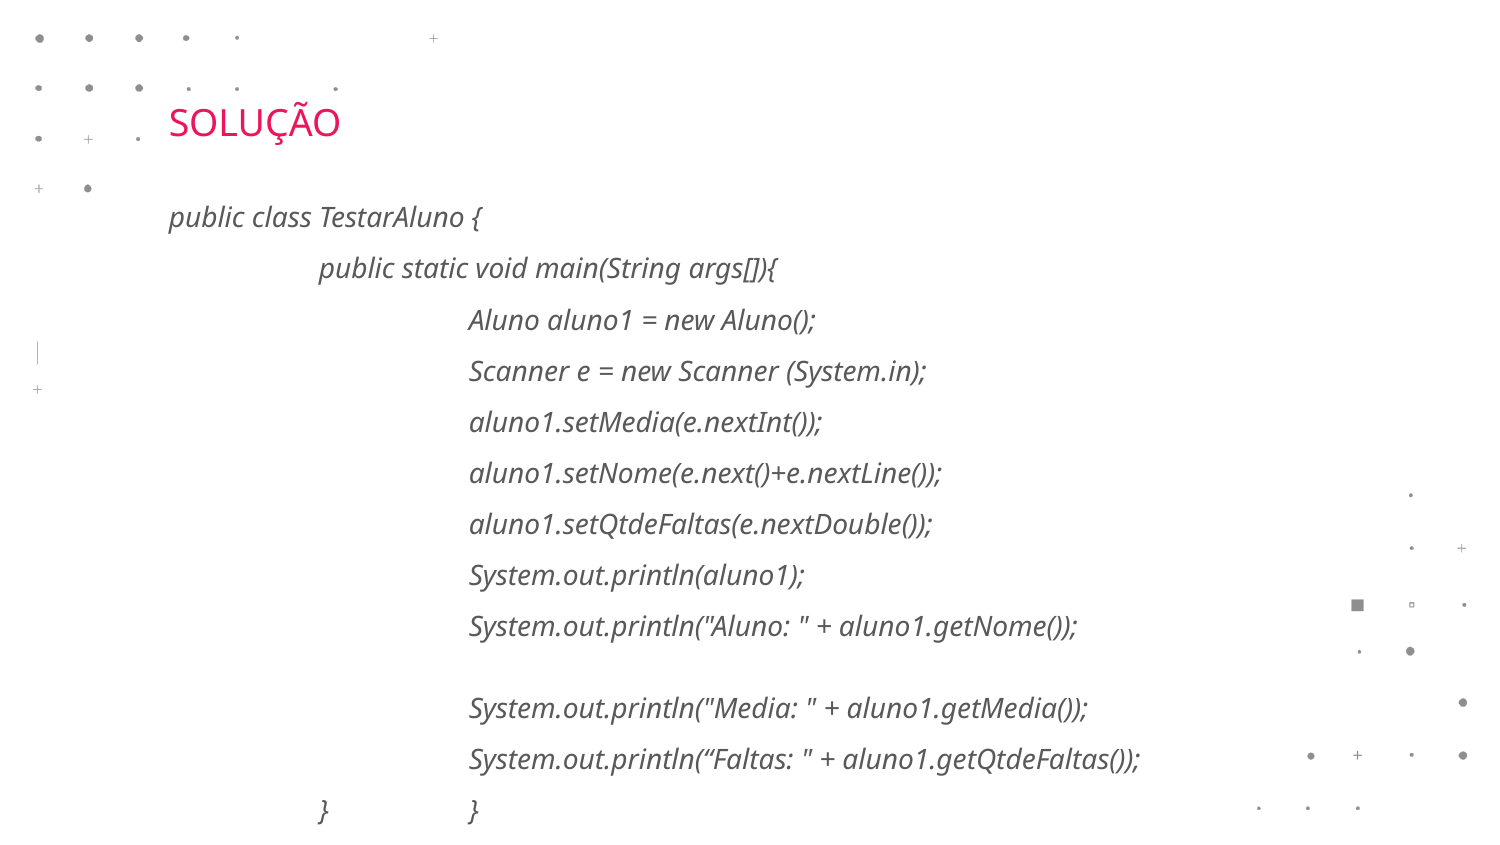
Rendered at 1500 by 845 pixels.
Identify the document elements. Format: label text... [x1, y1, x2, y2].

text_box public class TestarAluno { public static void main(String args[]){ Aluno aluno1 = new Aluno(); Scanner e = new Scanner (System.in); aluno1.setMedia(e.nextInt()); aluno1.setNome(e.next()+e.nextLine()); aluno1.setQtdeFaltas(e.nextDouble()); System.out.println(aluno1); System.out.println("Aluno: " + aluno1.getNome()); System.out.println("Media: " + aluno1.getMedia()); System.out.println(“Faltas: " + aluno1.getQtdeFaltas()); } } [154, 196, 1173, 754]
picture [33, 34, 1467, 810]
text_box SOLUÇÃO [154, 91, 782, 152]
